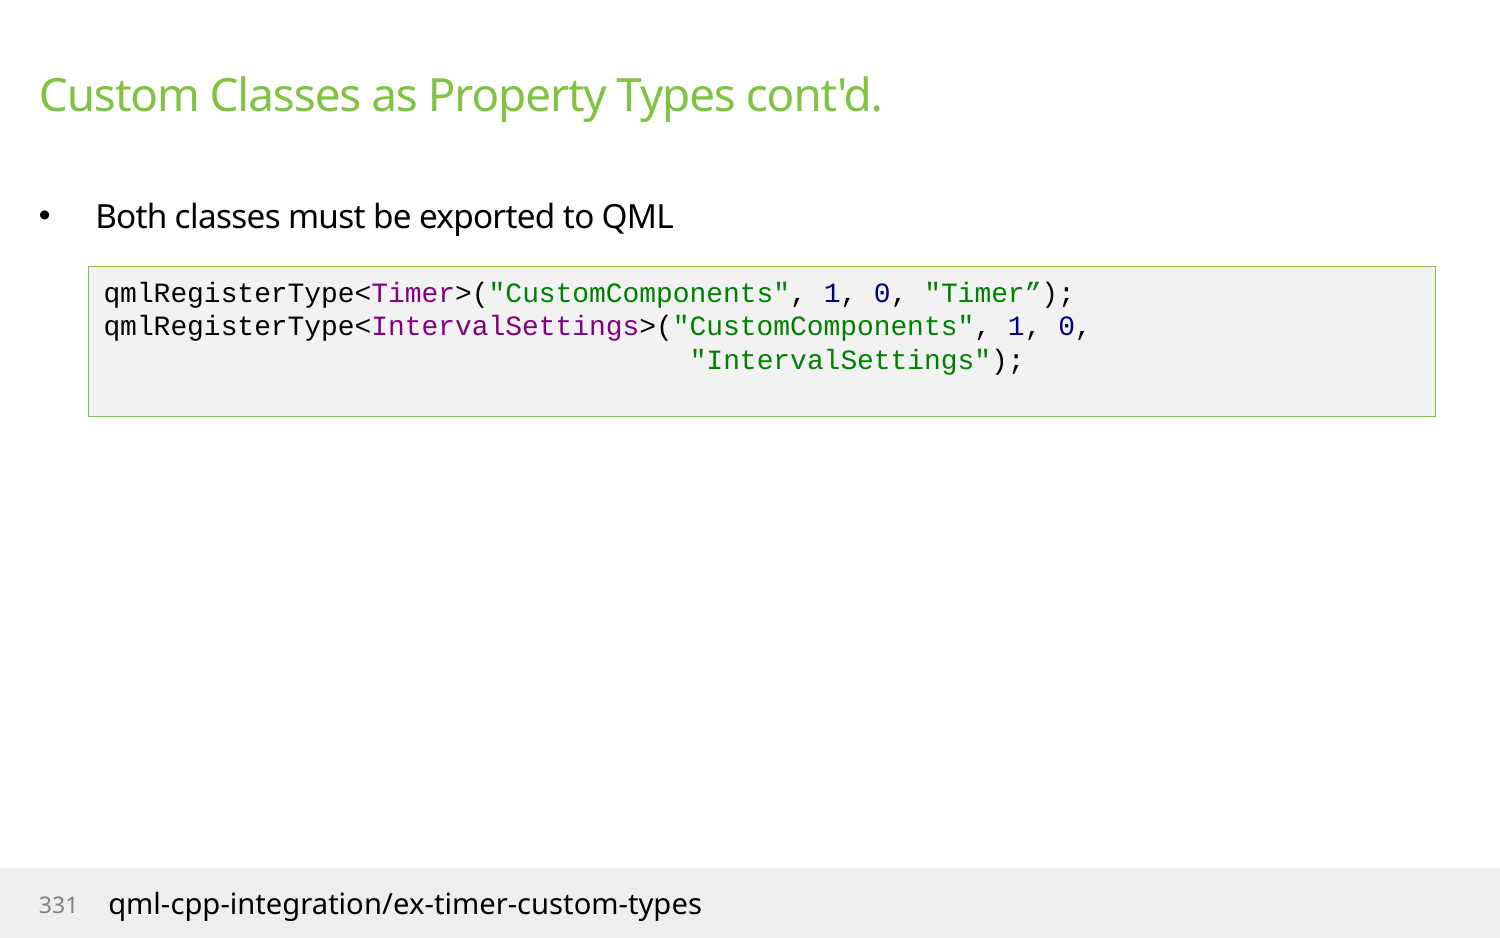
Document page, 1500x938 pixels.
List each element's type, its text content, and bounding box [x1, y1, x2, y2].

slide_number 331 [39, 892, 93, 921]
text_box qml-cpp-integration/ex-timer-custom-types [93, 884, 1315, 928]
list Both classes must be exported to QML [39, 195, 1272, 278]
title Custom Classes as Property Types cont'd. [39, 66, 1052, 195]
text_box qmlRegisterType<Timer>("CustomComponents", 1, 0, "Timer”); qmlRegisterType<IntervalSettings>("CustomComponents", 1, 0, "IntervalSettings"); [88, 266, 1436, 417]
